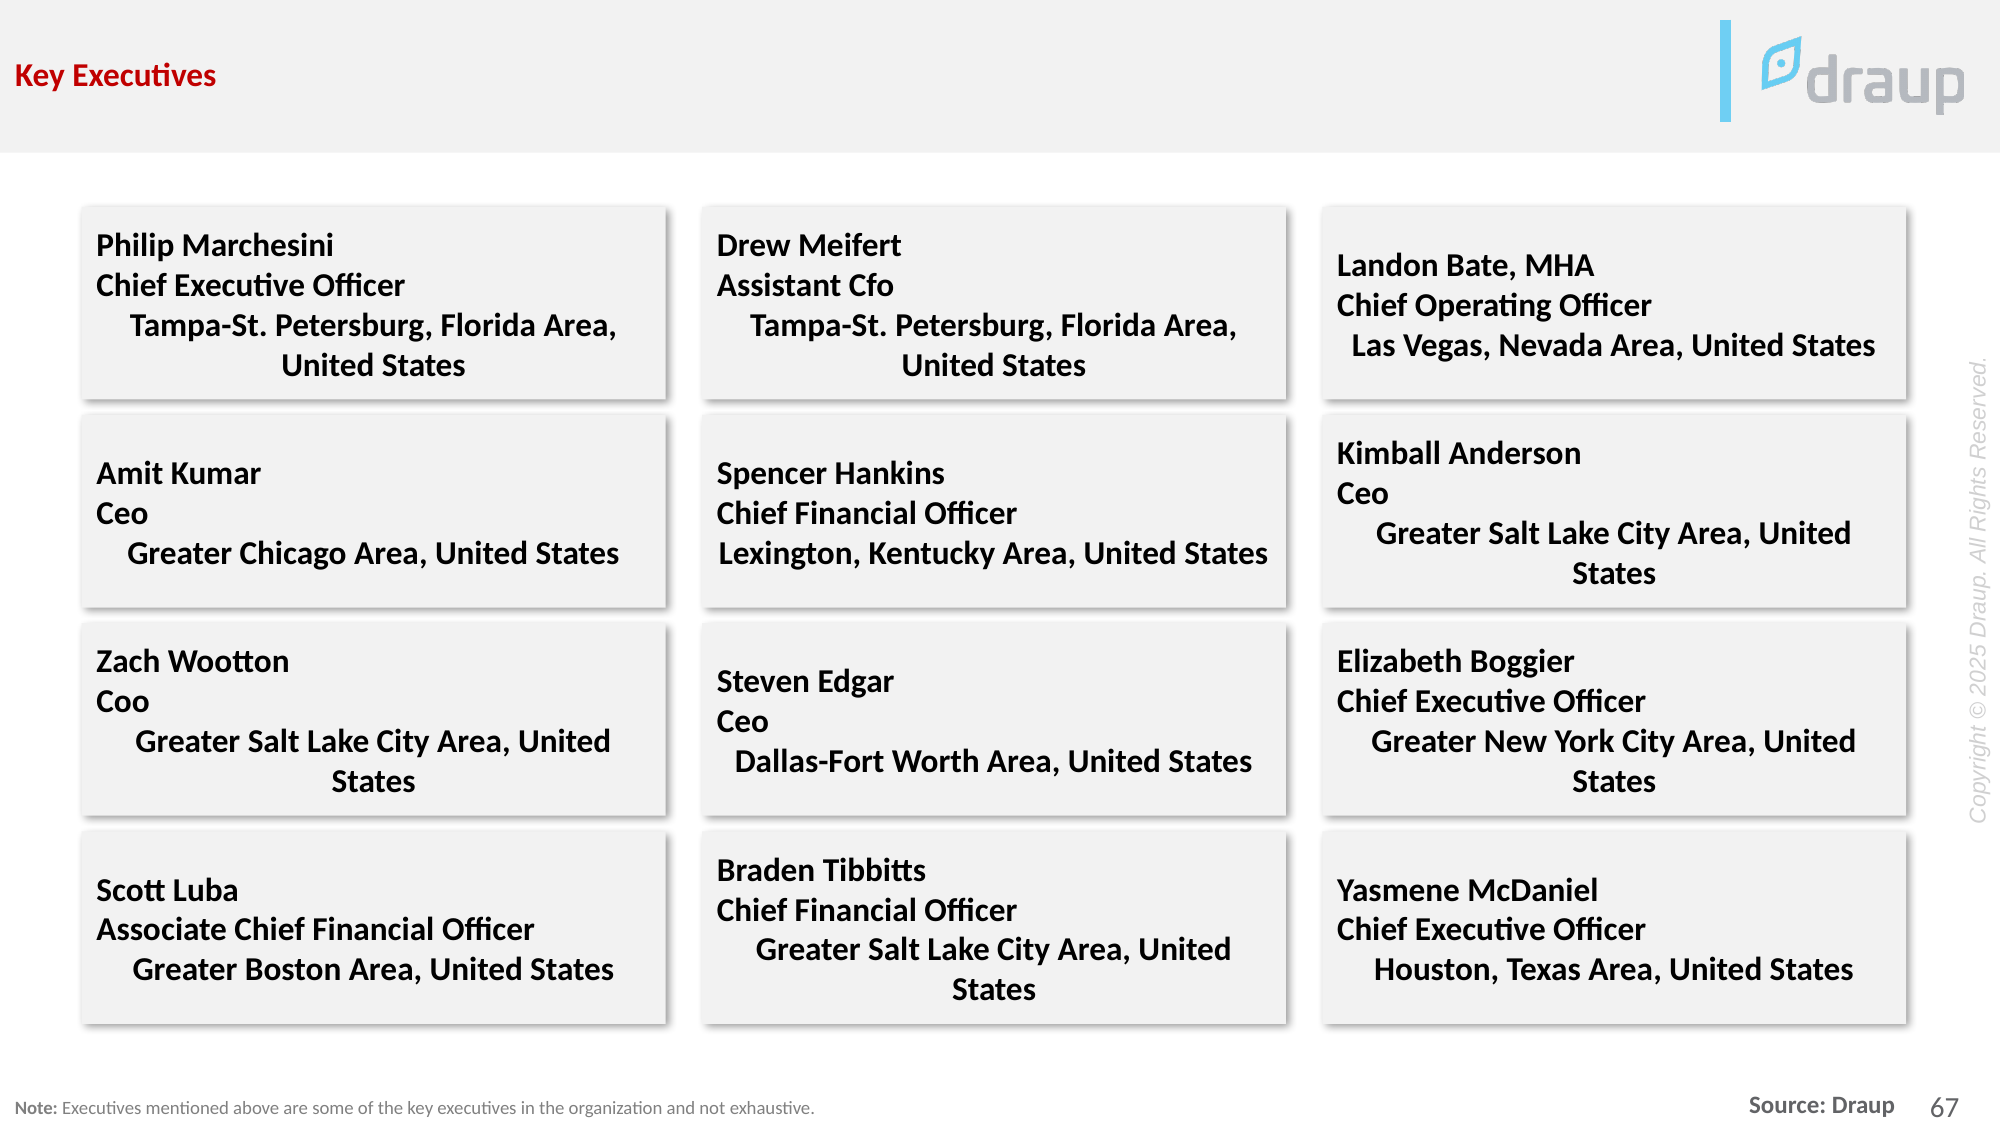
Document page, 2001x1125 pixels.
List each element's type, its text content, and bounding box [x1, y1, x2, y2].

text_box Zach Wootton Coo Greater Salt Lake City Area, United States [81, 622, 667, 817]
text_box Philip Marchesini Chief Executive Officer Tampa-St. Petersburg, Florida Area, United States [81, 206, 667, 400]
text_box Kimball Anderson Ceo Greater Salt Lake City Area, United States [1321, 414, 1907, 609]
text_box Key Executives [0, 9, 1645, 143]
text_box Braden Tibbitts Chief Financial Officer Greater Salt Lake City Area, United States [701, 830, 1287, 1025]
text_box Drew Meifert Assistant Cfo Tampa-St. Petersburg, Florida Area, United States [701, 206, 1287, 400]
text_box Spencer Hankins Chief Financial Officer Lexington, Kentucky Area, United States [701, 414, 1287, 609]
text_box Elizabeth Boggier Chief Executive Officer Greater New York City Area, United States [1321, 622, 1907, 817]
text_box Note: Executives mentioned above are some of the key executives in the organization and not exhaustive. [0, 1088, 1080, 1125]
text_box Amit Kumar Ceo Greater Chicago Area, United States [81, 414, 667, 609]
text_box Landon Bate, MHA Chief Operating Officer Las Vegas, Nevada Area, United States [1321, 206, 1907, 400]
text_box Yasmene McDaniel Chief Executive Officer Houston, Texas Area, United States [1321, 830, 1907, 1025]
text_box Scott Luba Associate Chief Financial Officer Greater Boston Area, United States [81, 830, 667, 1025]
text_box Steven Edgar Ceo Dallas-Fort Worth Area, United States [701, 622, 1287, 817]
